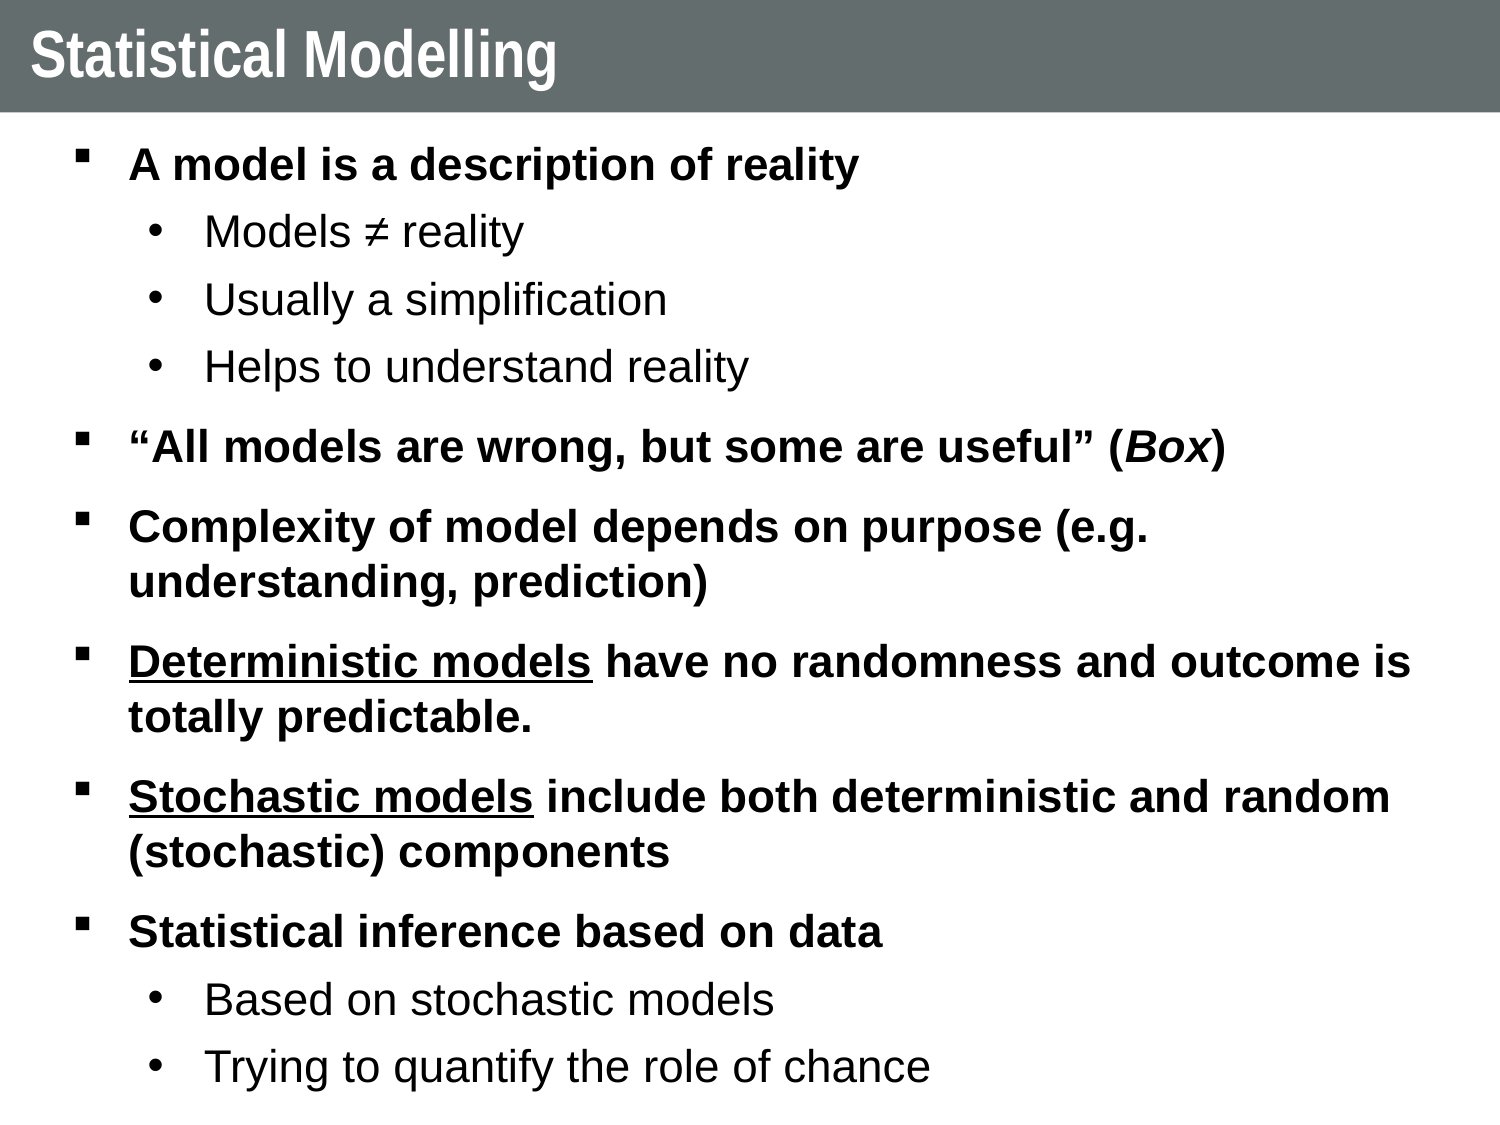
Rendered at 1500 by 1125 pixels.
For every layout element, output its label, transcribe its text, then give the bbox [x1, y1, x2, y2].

title Statistical Modelling [0, 0, 1500, 117]
text_box A model is a description of reality Models ≠ reality Usually a simplification Helps to understand reality “All models are wrong, but some are useful” (Box) Complexity of model depends on purpose (e.g. understanding, prediction) Deterministic models have no randomness and outcome is totally predictable. Stochastic models include both deterministic and random (stochastic) components Statistical inference based on data Based on stochastic models Trying to quantify the role of chance [57, 127, 1476, 1100]
